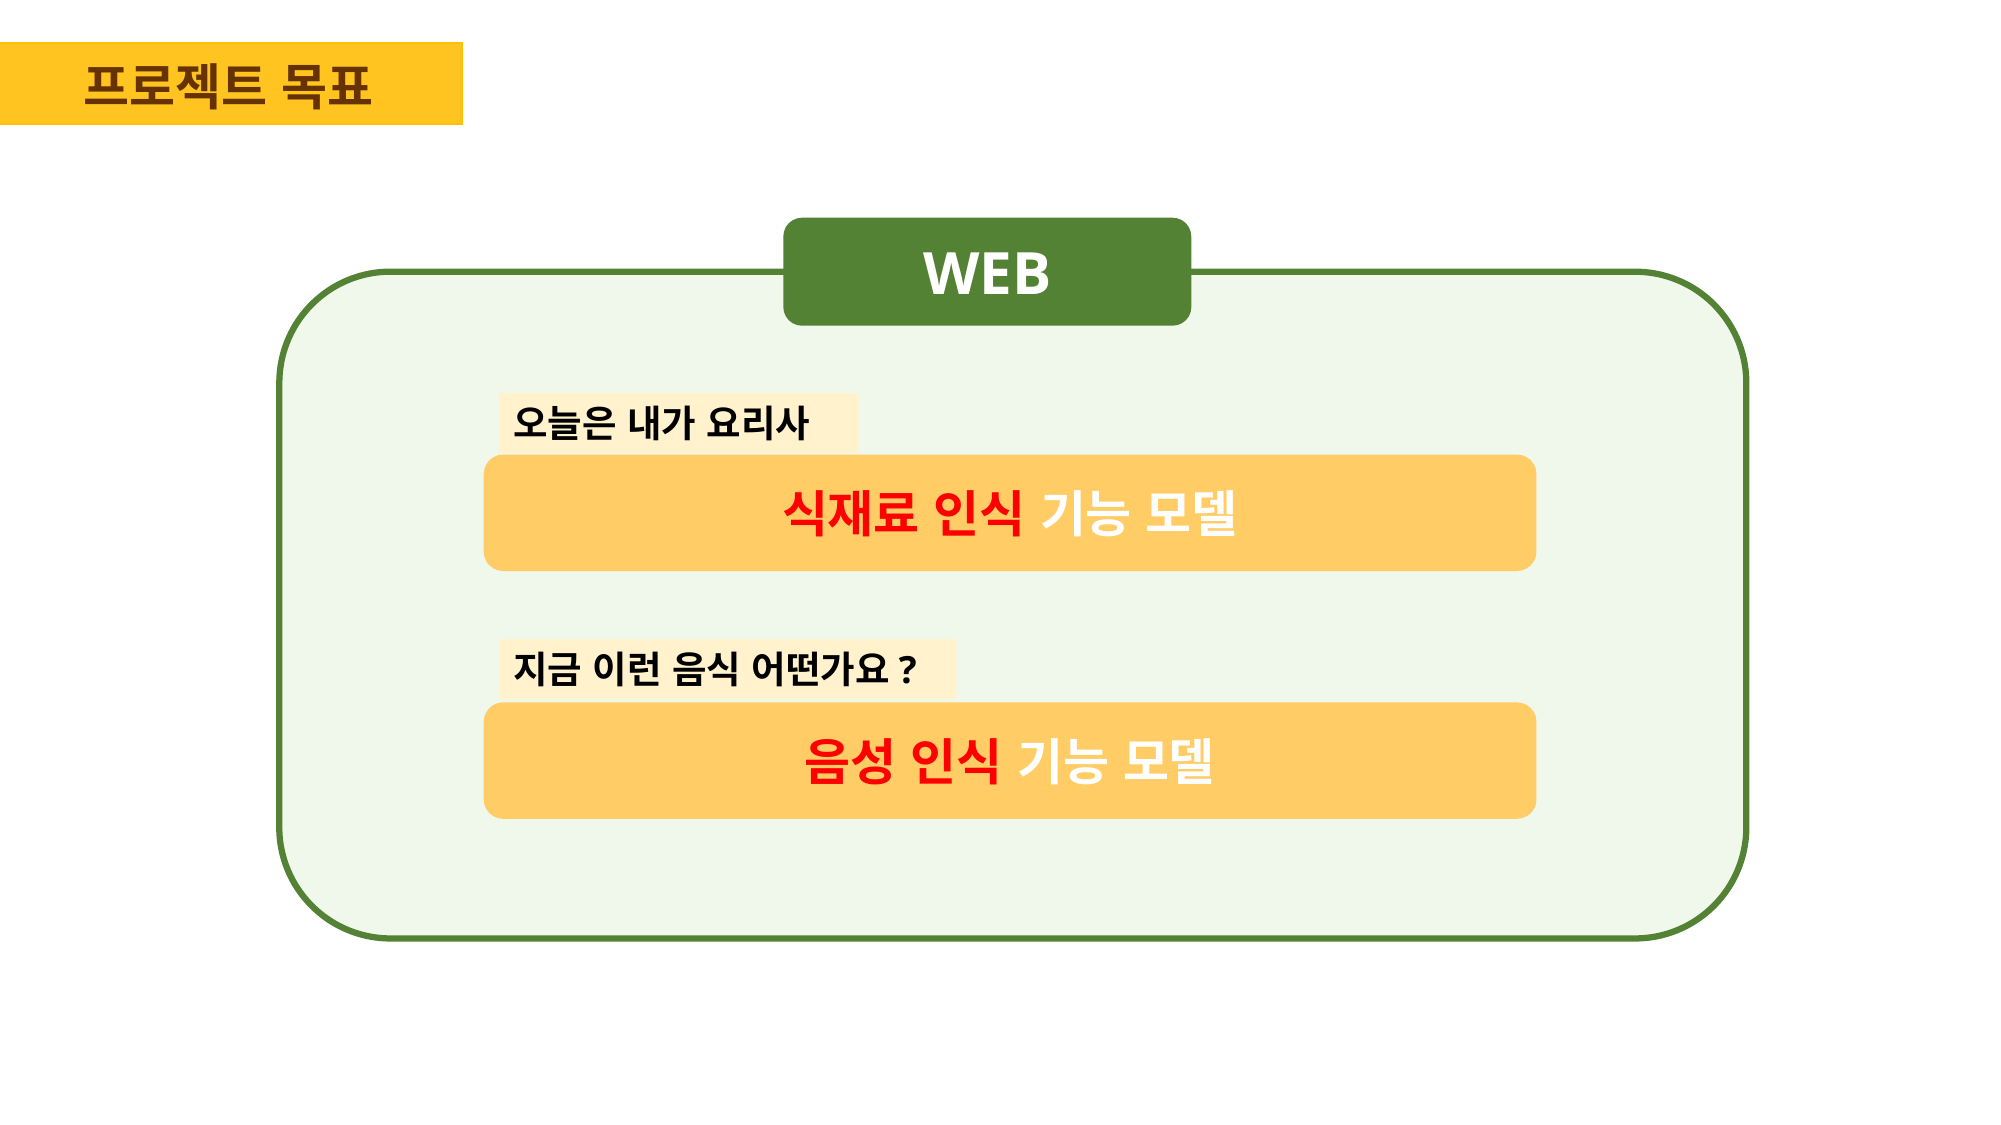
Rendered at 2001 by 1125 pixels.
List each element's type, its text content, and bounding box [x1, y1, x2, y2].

text_box [0, 42, 463, 125]
text_box 음성 인식 기능 모델 [482, 701, 1538, 820]
text_box WEB [783, 217, 1192, 326]
text_box 지금 이런 음식 어떤가요? [498, 639, 957, 699]
text_box 오늘은 내가 요리사 [498, 393, 859, 453]
text_box [278, 270, 1748, 940]
text_box 식재료 인식 기능 모델 [482, 453, 1538, 573]
text_box [110, 106, 1915, 1039]
text_box 프로젝트 목표 [68, 47, 428, 123]
